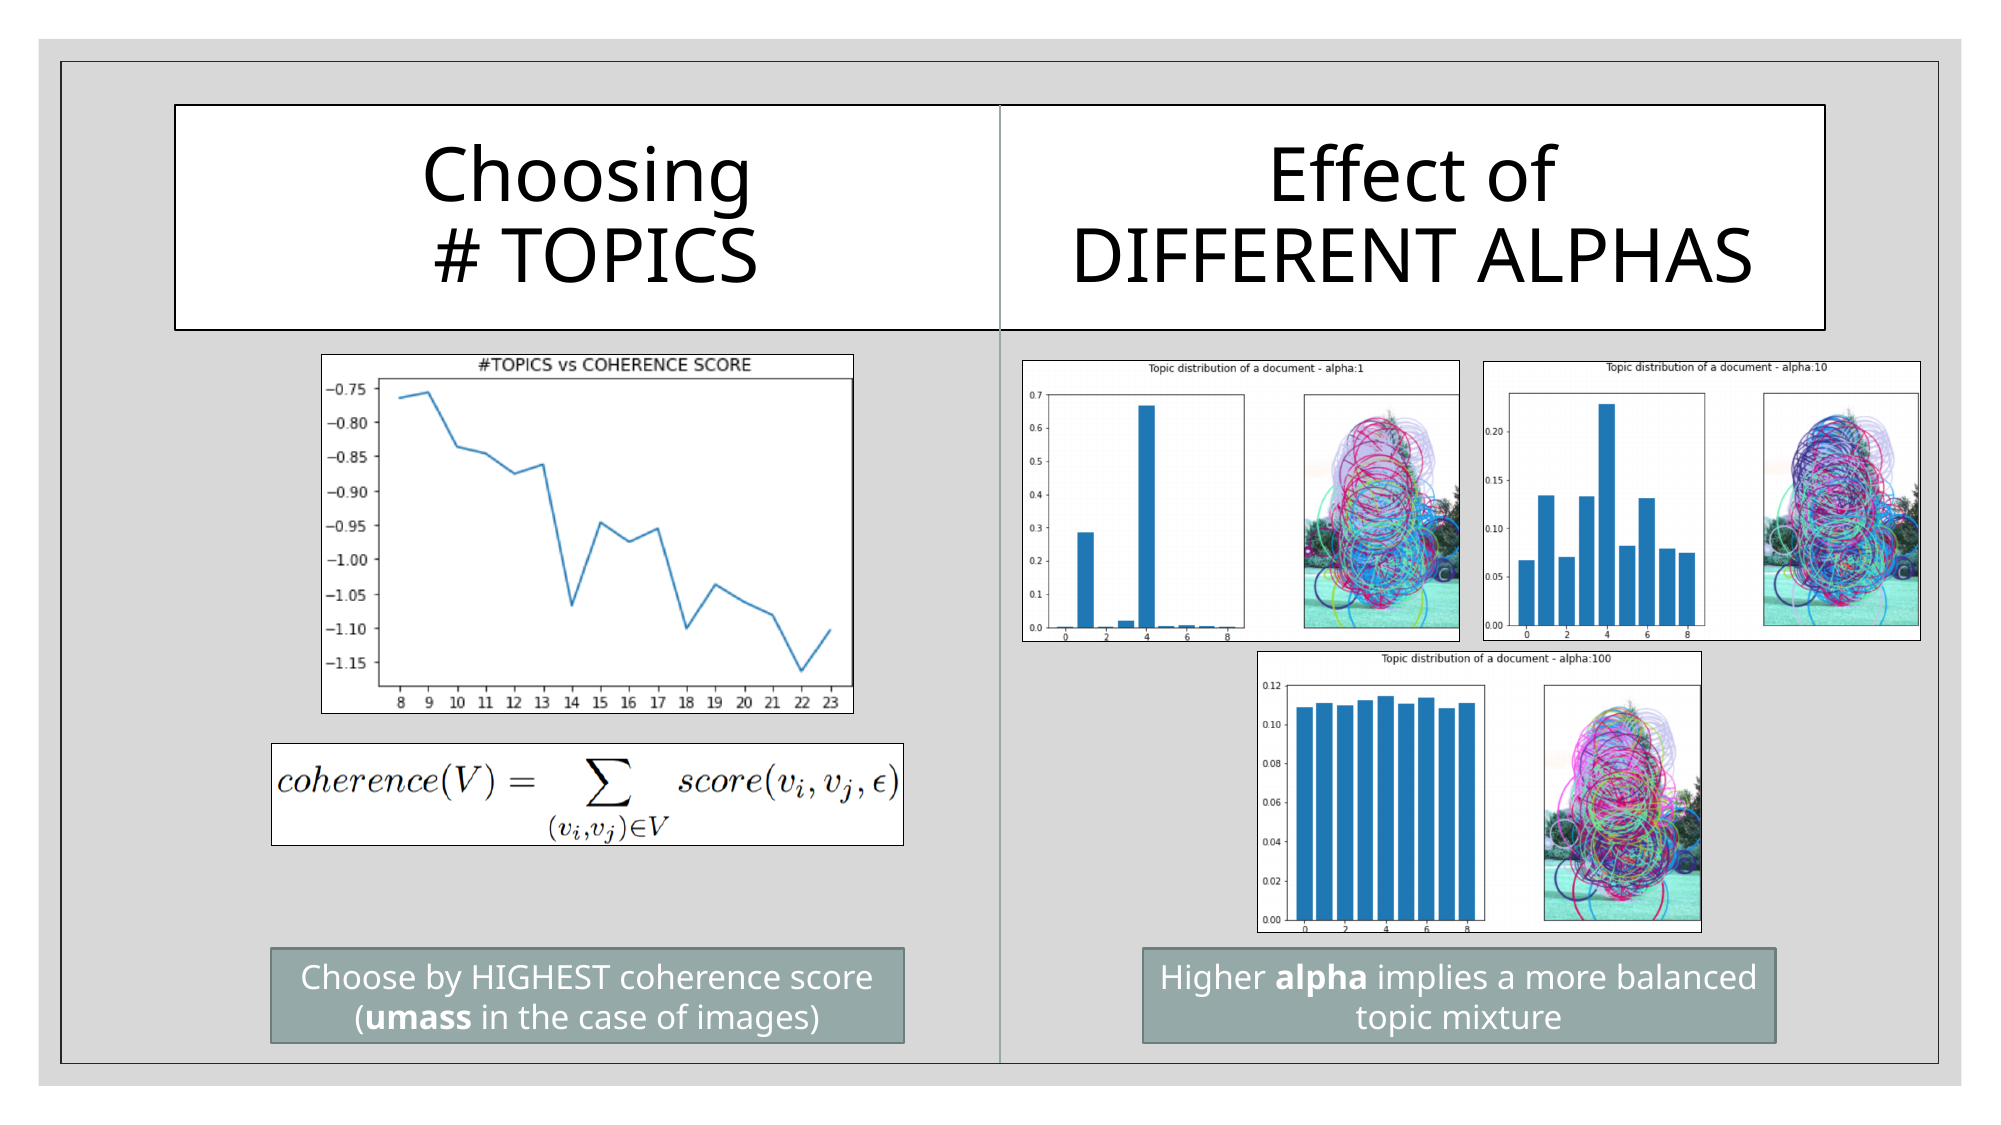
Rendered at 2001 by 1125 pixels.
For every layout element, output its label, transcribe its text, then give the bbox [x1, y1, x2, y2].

picture [1257, 651, 1702, 933]
picture [1483, 360, 1921, 641]
picture [271, 743, 904, 846]
picture [1022, 360, 1460, 642]
title Choosing # TOPICS [174, 104, 999, 331]
text_box Effect of DIFFERENT ALPHAS [999, 104, 1826, 331]
text_box Higher alpha implies a more balanced topic mixture [1142, 947, 1777, 1044]
picture [321, 354, 854, 714]
text_box Choose by HIGHEST coherence score (umass in the case of images) [270, 947, 905, 1044]
